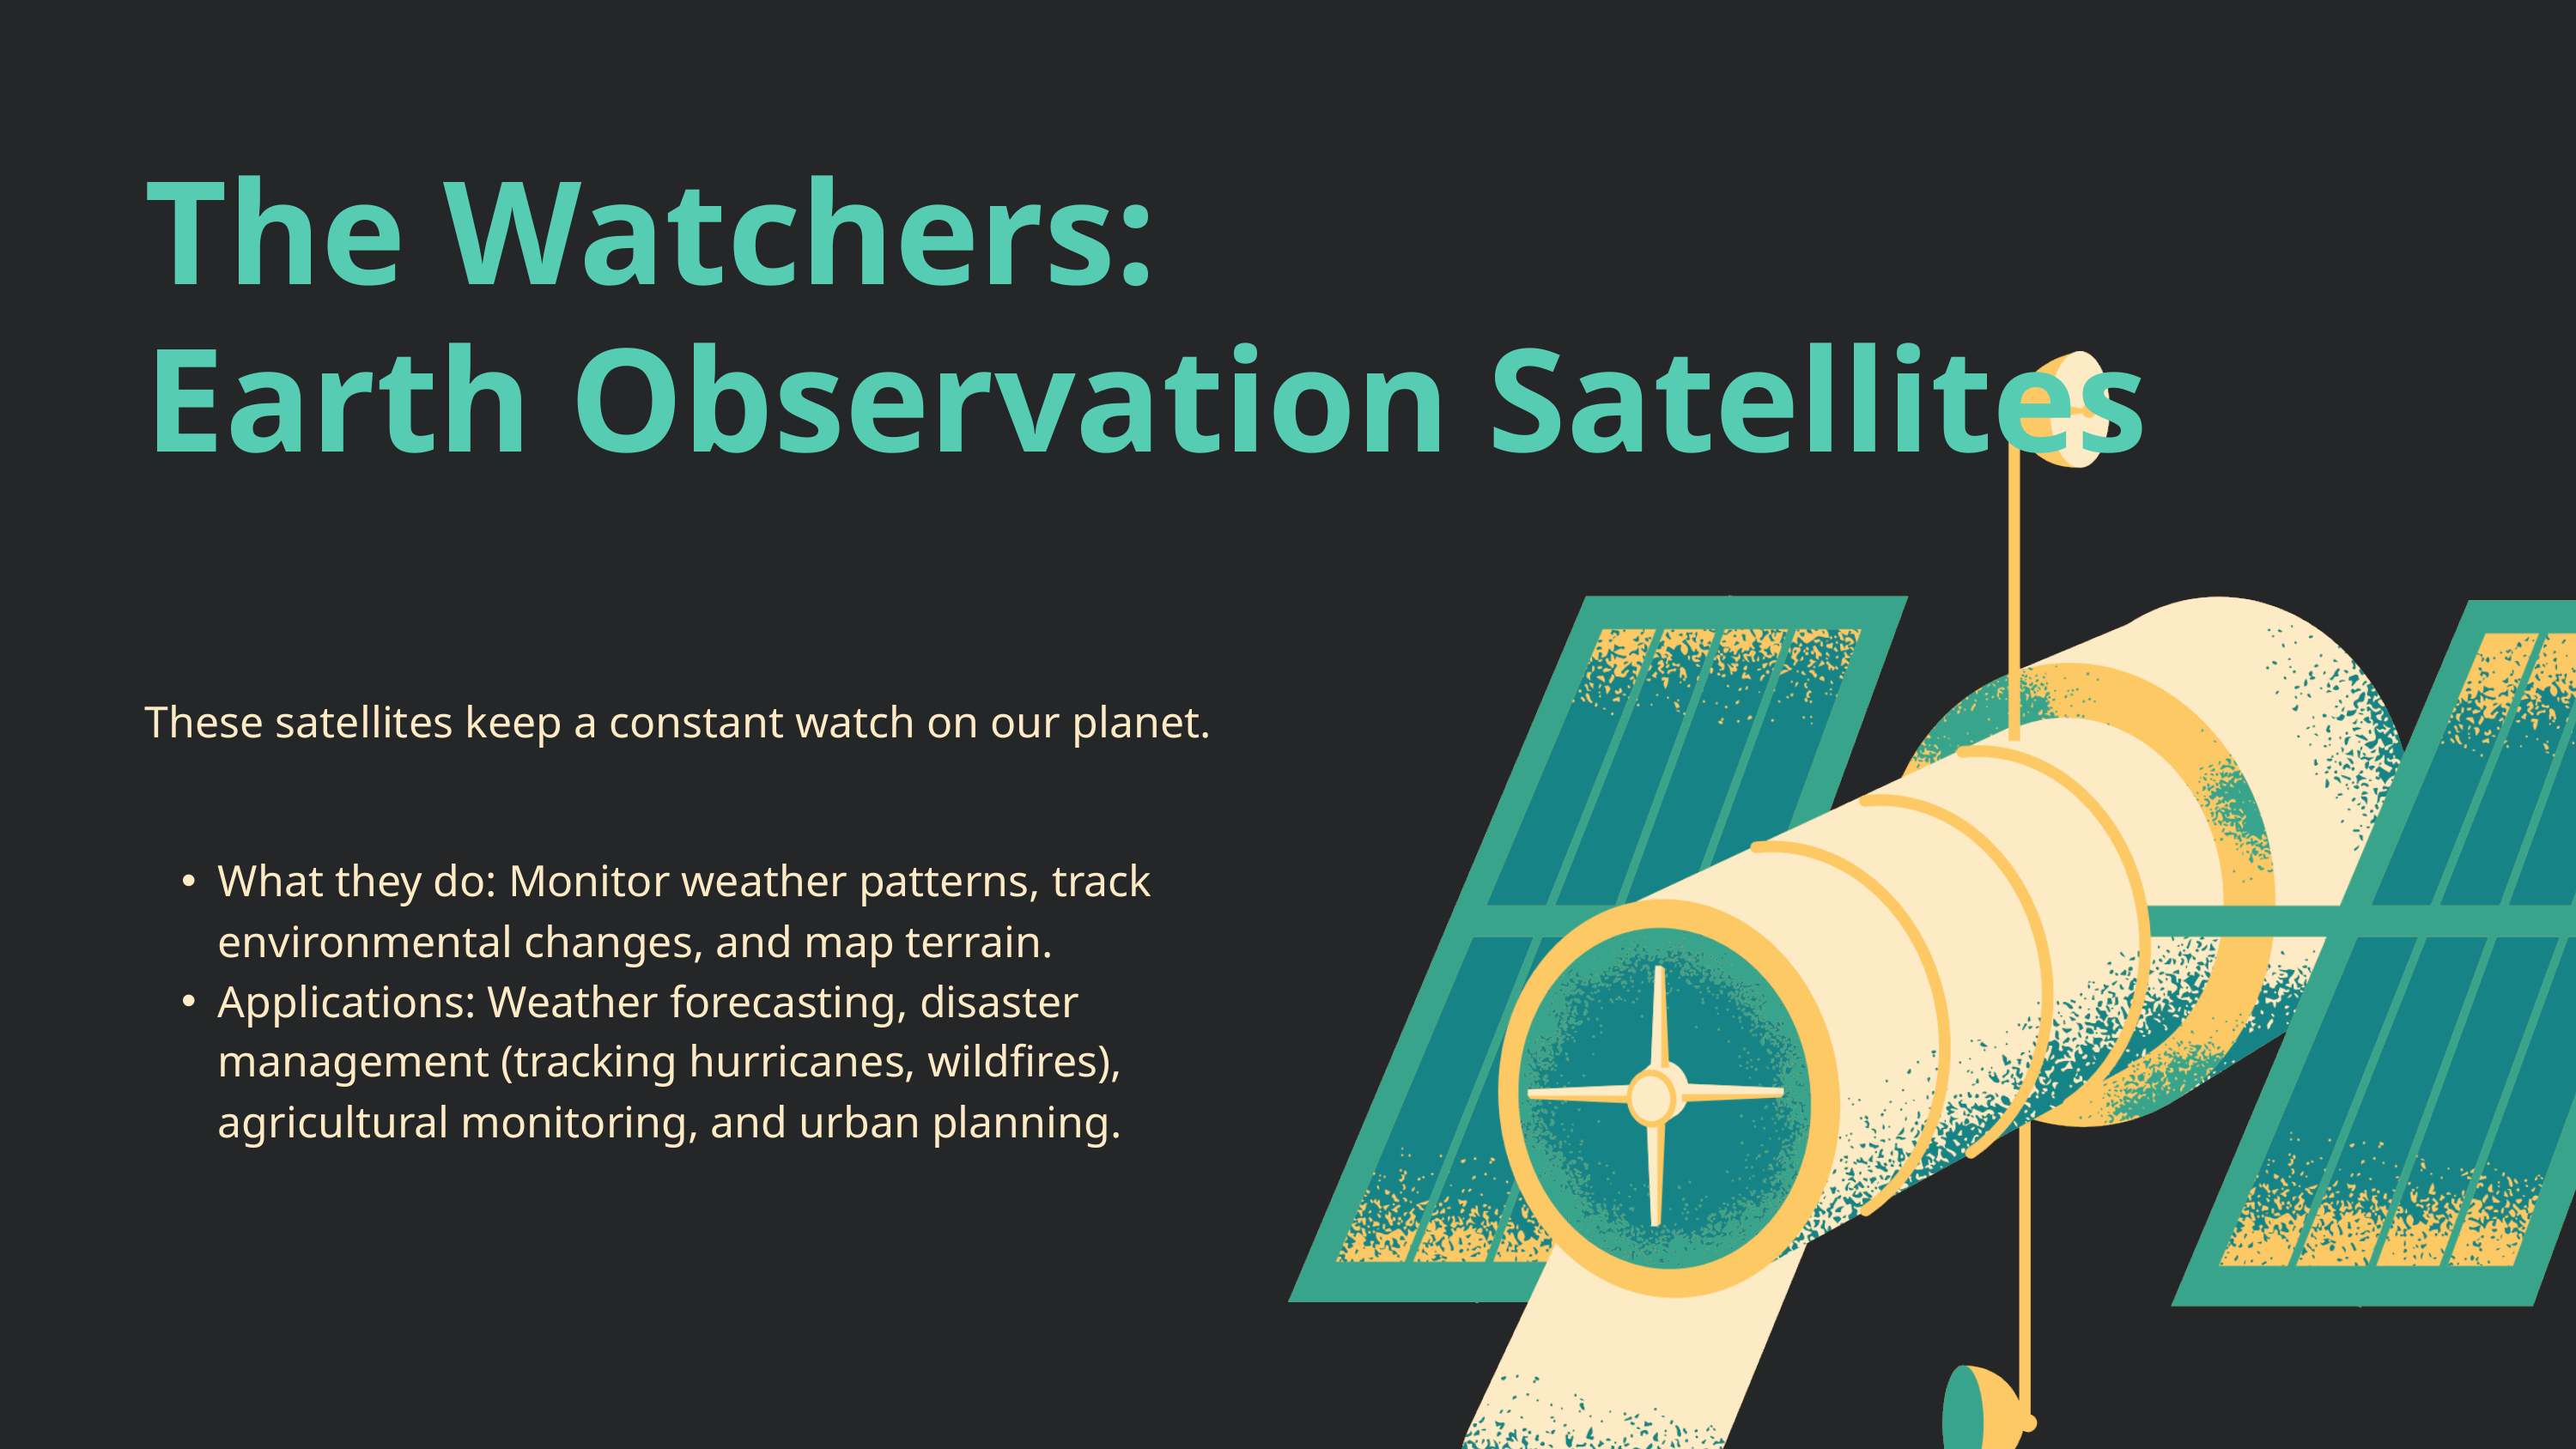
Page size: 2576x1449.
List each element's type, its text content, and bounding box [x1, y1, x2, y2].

text_box What they do: Monitor weather patterns, track environmental changes, and map terrain. Applications: Weather forecasting, disaster management (tracking hurricanes, wildfires), agricultural monitoring, and urban planning. [144, 845, 1289, 1206]
text_box The Watchers: Earth Observation Satellites [144, 146, 2213, 482]
text_box These satellites keep a constant watch on our planet. [144, 686, 1289, 747]
text_box [1287, 351, 2576, 1449]
